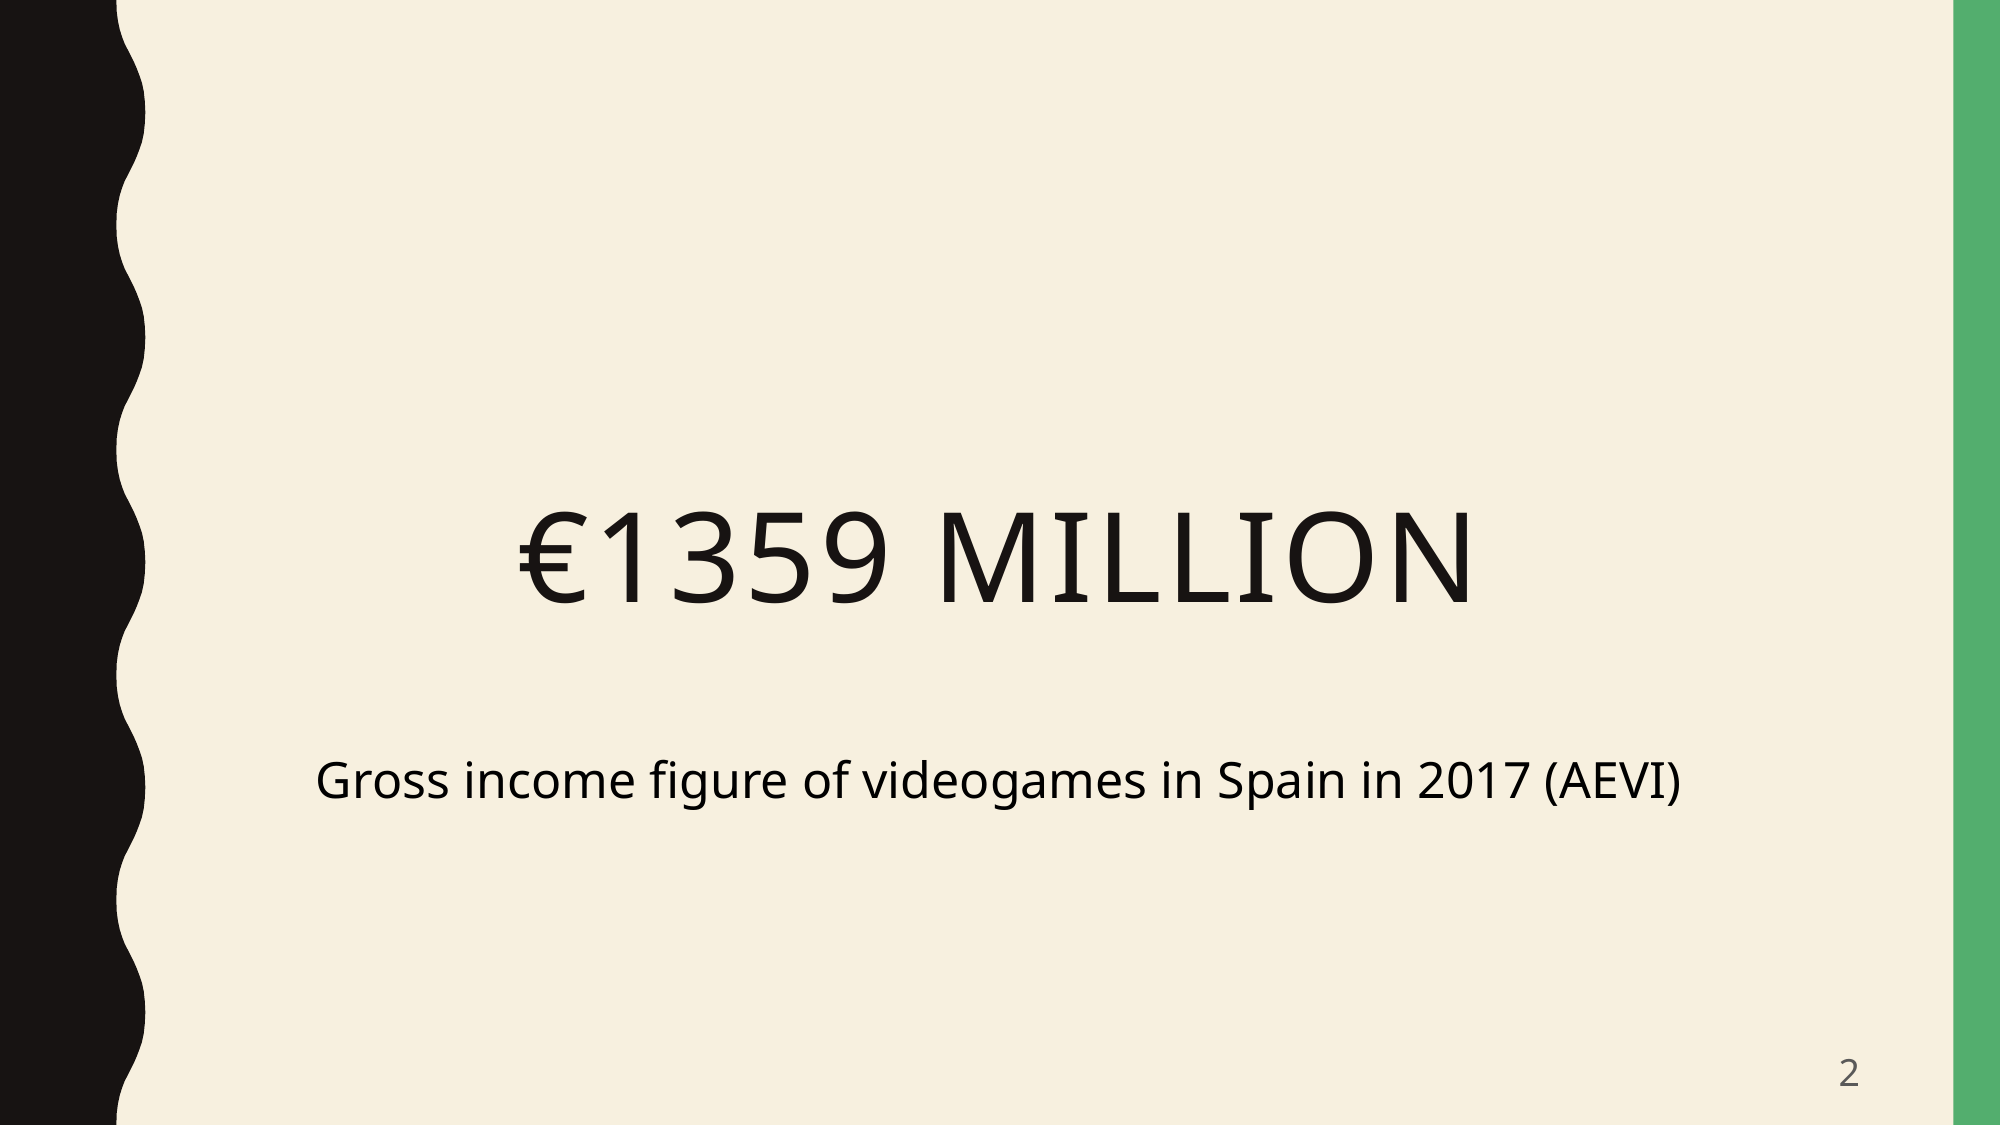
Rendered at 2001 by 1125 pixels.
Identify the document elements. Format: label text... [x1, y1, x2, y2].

text_box €1359 Million [164, 440, 1834, 685]
text_box Gross income figure of videogames in Spain in 2017 (AEVI) [301, 741, 1698, 817]
slide_number 2 [1412, 1045, 1875, 1103]
